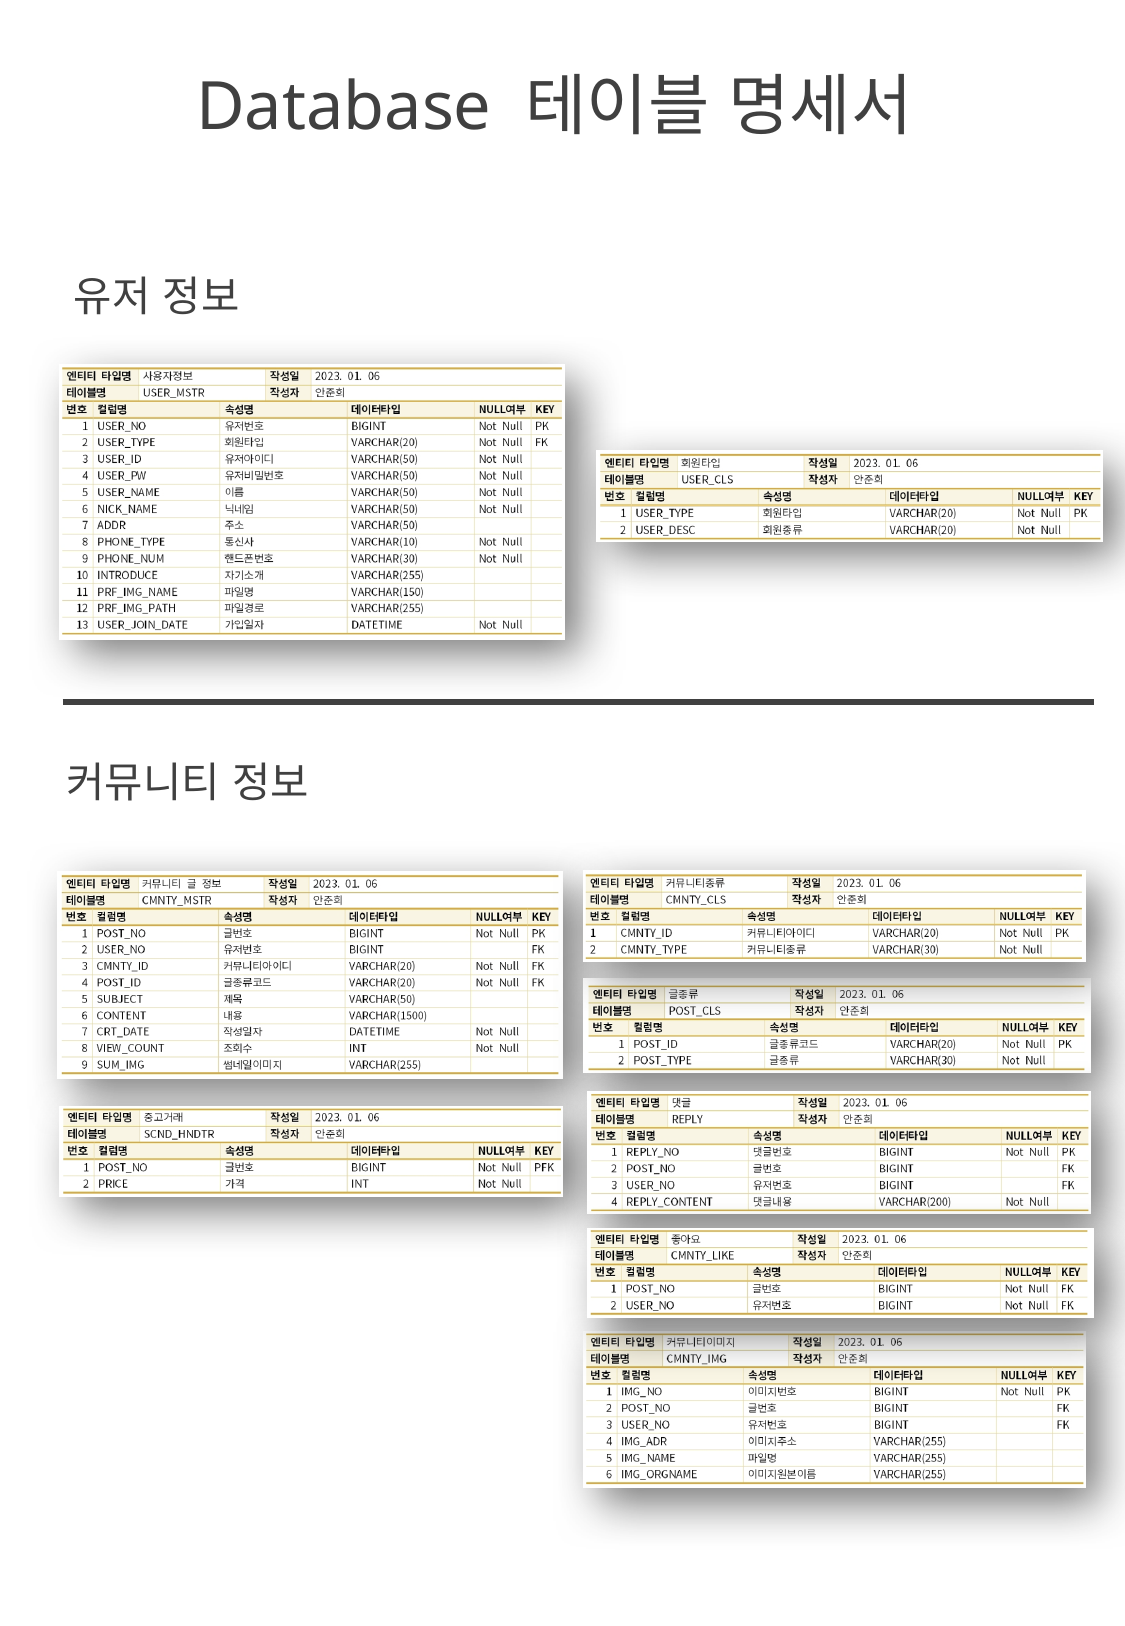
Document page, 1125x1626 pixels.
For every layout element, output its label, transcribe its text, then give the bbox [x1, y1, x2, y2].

picture [583, 870, 1086, 962]
picture [57, 871, 563, 1079]
text_box 유저 정보 [58, 262, 255, 328]
text_box 커뮤니티 정보 [51, 748, 324, 814]
picture [583, 1331, 1086, 1488]
text_box Database 테이블 명세서 [181, 55, 928, 151]
picture [586, 1091, 1091, 1214]
picture [59, 1106, 563, 1197]
picture [583, 978, 1091, 1073]
picture [586, 1228, 1094, 1318]
picture [59, 364, 565, 640]
picture [596, 450, 1103, 542]
